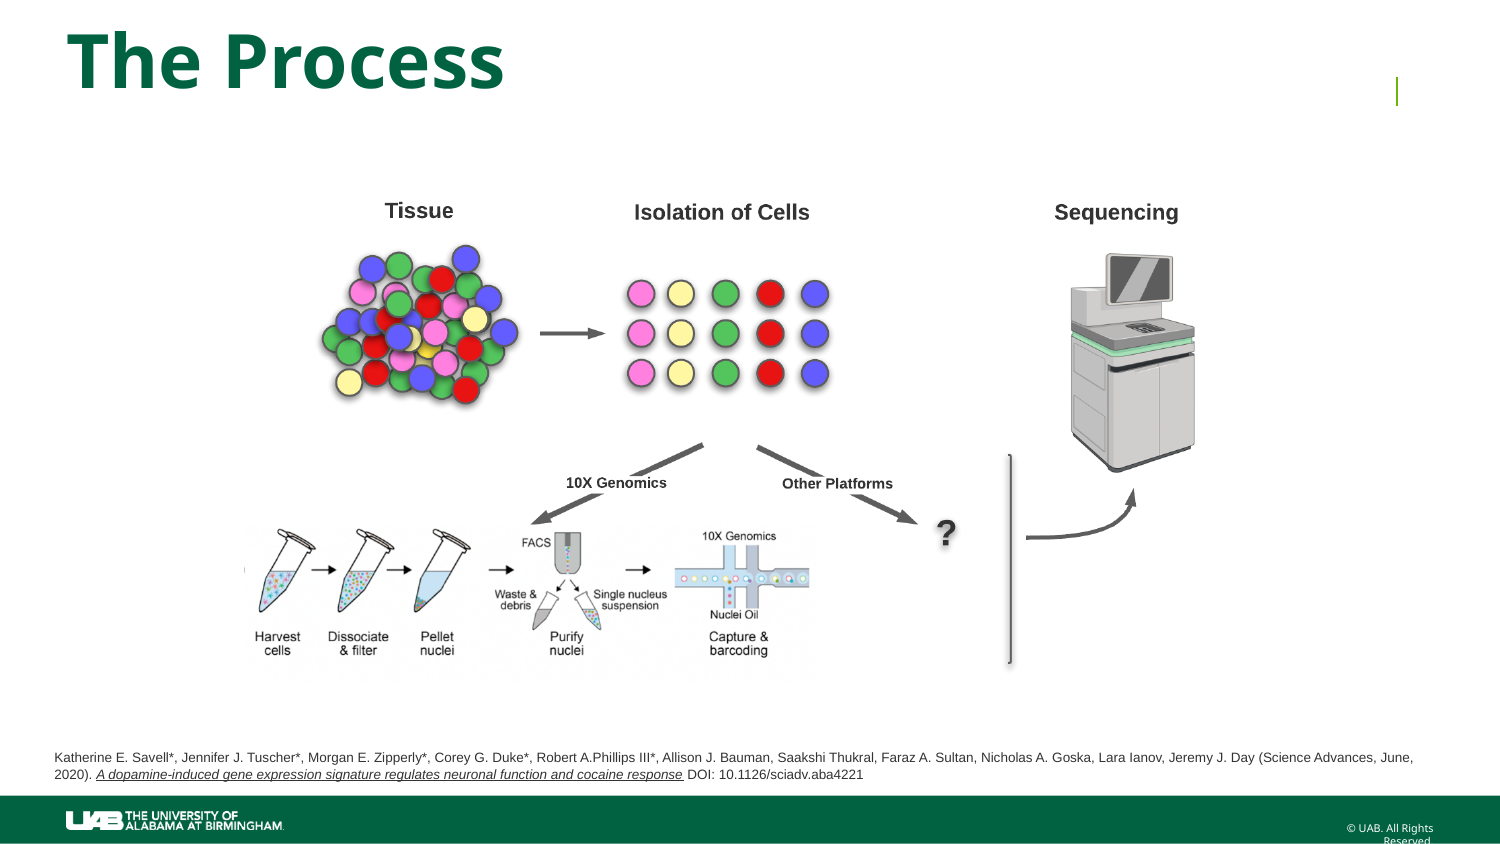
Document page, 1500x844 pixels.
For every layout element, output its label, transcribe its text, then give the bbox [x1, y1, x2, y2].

text_box Katherine E. Savell*, Jennifer J. Tuscher*, Morgan E. Zipperly*, Corey G. Duke*, Robert A.Phillips III*, Allison J. Bauman, Saakshi Thukral, Faraz A. Sultan, Nicholas A. Goska, Lara Ianov, Jeremy J. Day (Science Advances, June, 2020). A dopamine-induced gene expression signature regulates neuronal function and cocaine response DOI: 10.1126/sciadv.aba4221 [39, 734, 1435, 797]
title The Process [66, 16, 1375, 112]
picture [66, 811, 284, 830]
picture [243, 115, 1313, 756]
